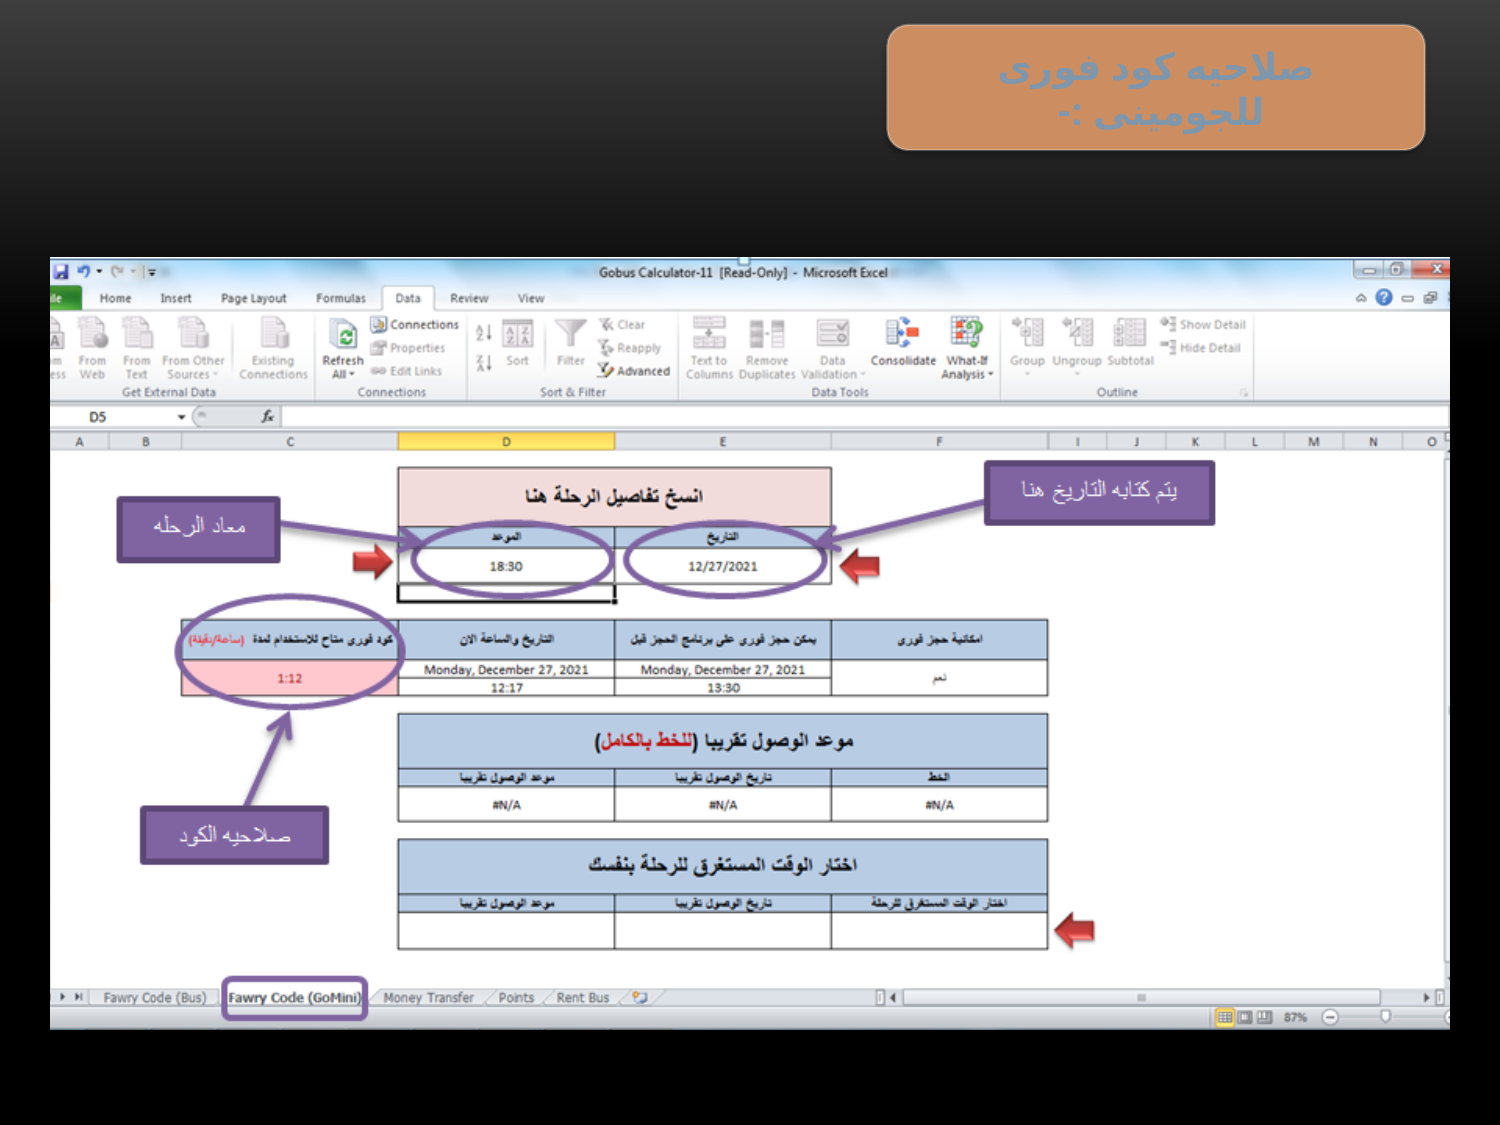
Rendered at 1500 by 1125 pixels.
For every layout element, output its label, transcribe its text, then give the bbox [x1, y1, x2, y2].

text_box صلاحيه كود فورى للجومينى :- [886, 23, 1427, 152]
picture [0, 0, 1500, 1125]
